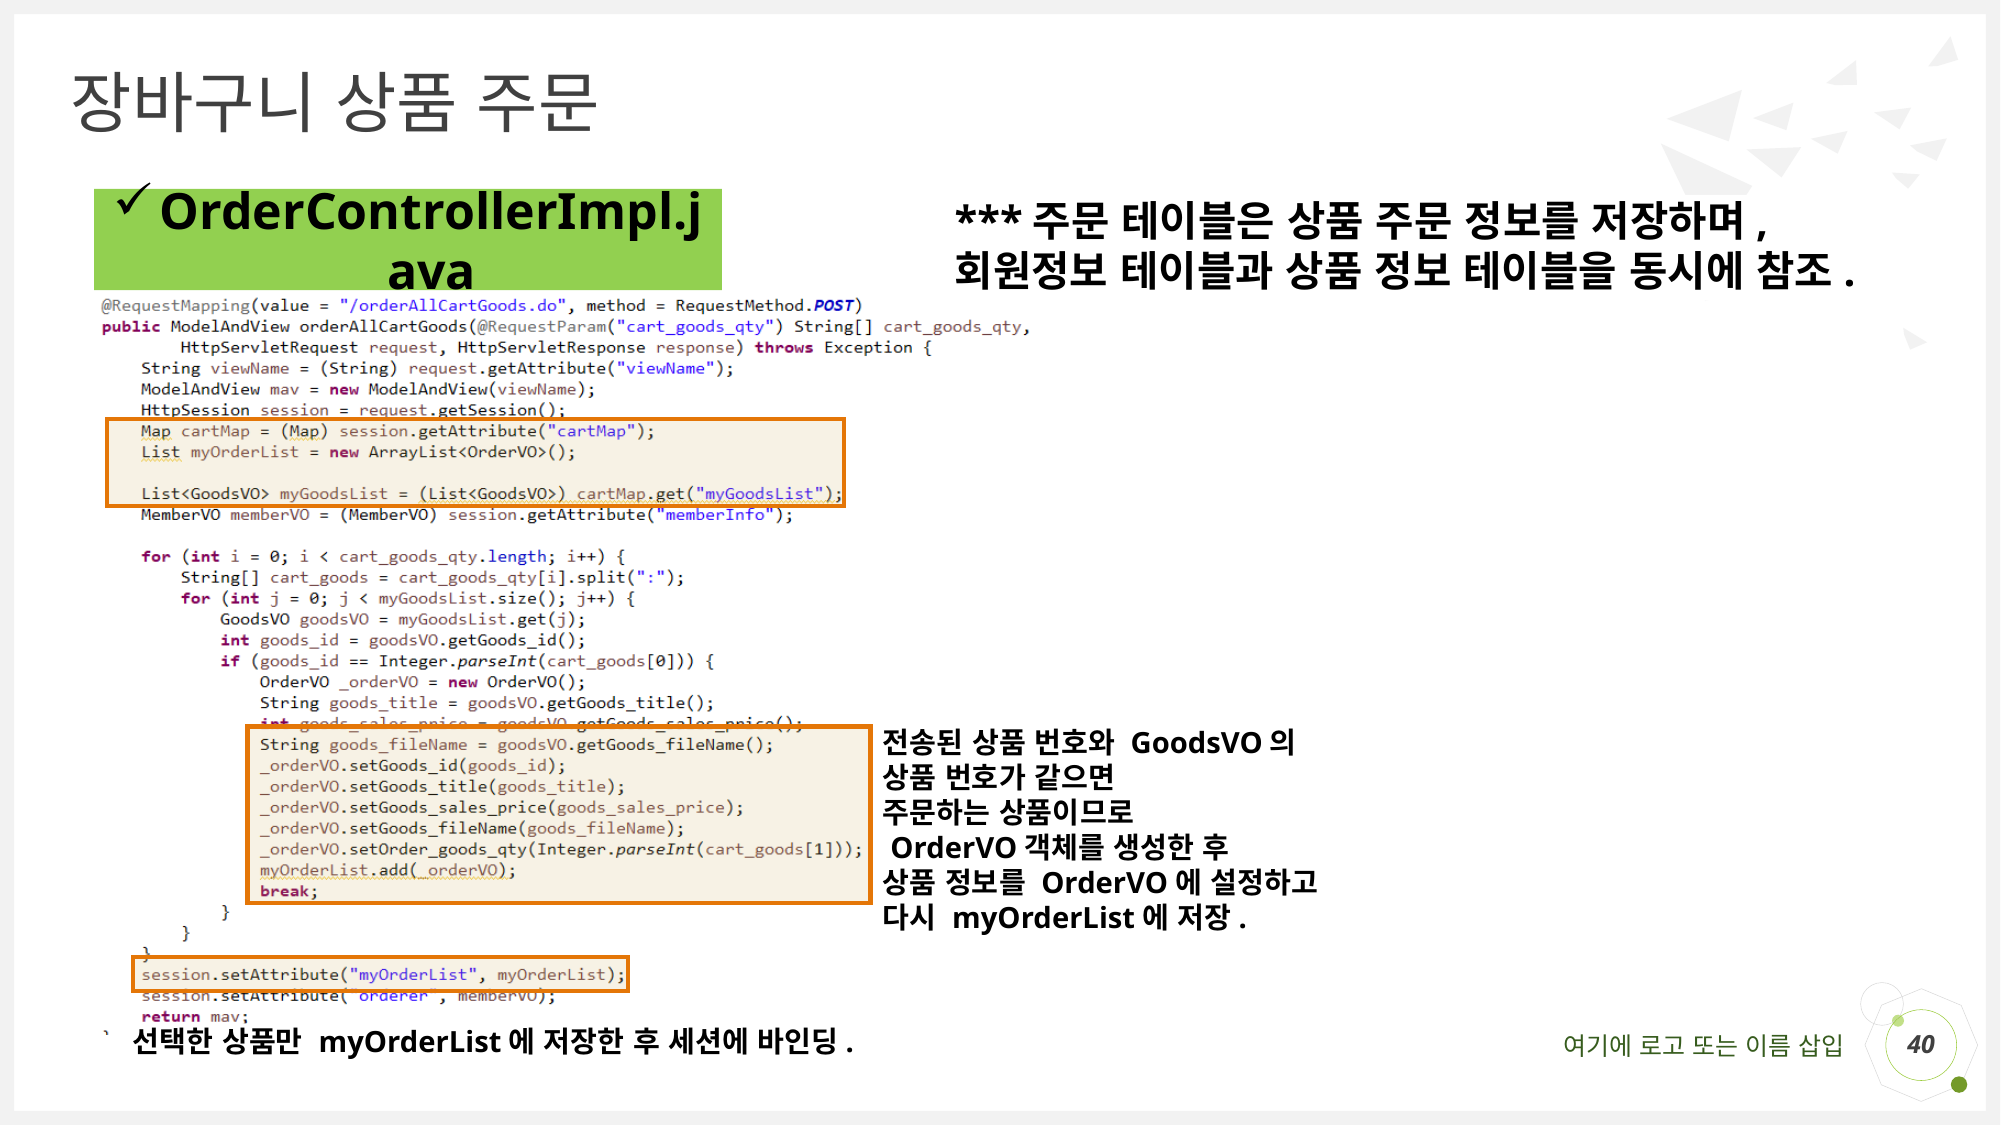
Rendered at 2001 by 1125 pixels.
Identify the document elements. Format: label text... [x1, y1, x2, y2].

text_box OrderControllerImpl.java [93, 188, 723, 291]
picture [94, 290, 1035, 1035]
text_box ***주문 테이블은 상품 주문 정보를 저장하며, 회원정보 테이블과 상품 정보 테이블을 동시에 참조. [954, 194, 1922, 301]
slide_number 40 [1885, 1009, 1957, 1081]
title 장바구니 상품 주문 [70, 70, 1932, 142]
text_box 전송된 상품 번호와 GoodsVO의 상품 번호가 같으면 주문하는 상품이므로 OrderVO객체를 생성한 후 상품 정보를 OrderVO에 설정하고 다시 myOrderList에 저장. [1035, 724, 1306, 943]
text_box 선택한 상품만 myOrderList에 저장한 후 세션에 바인딩. [132, 1035, 834, 1067]
